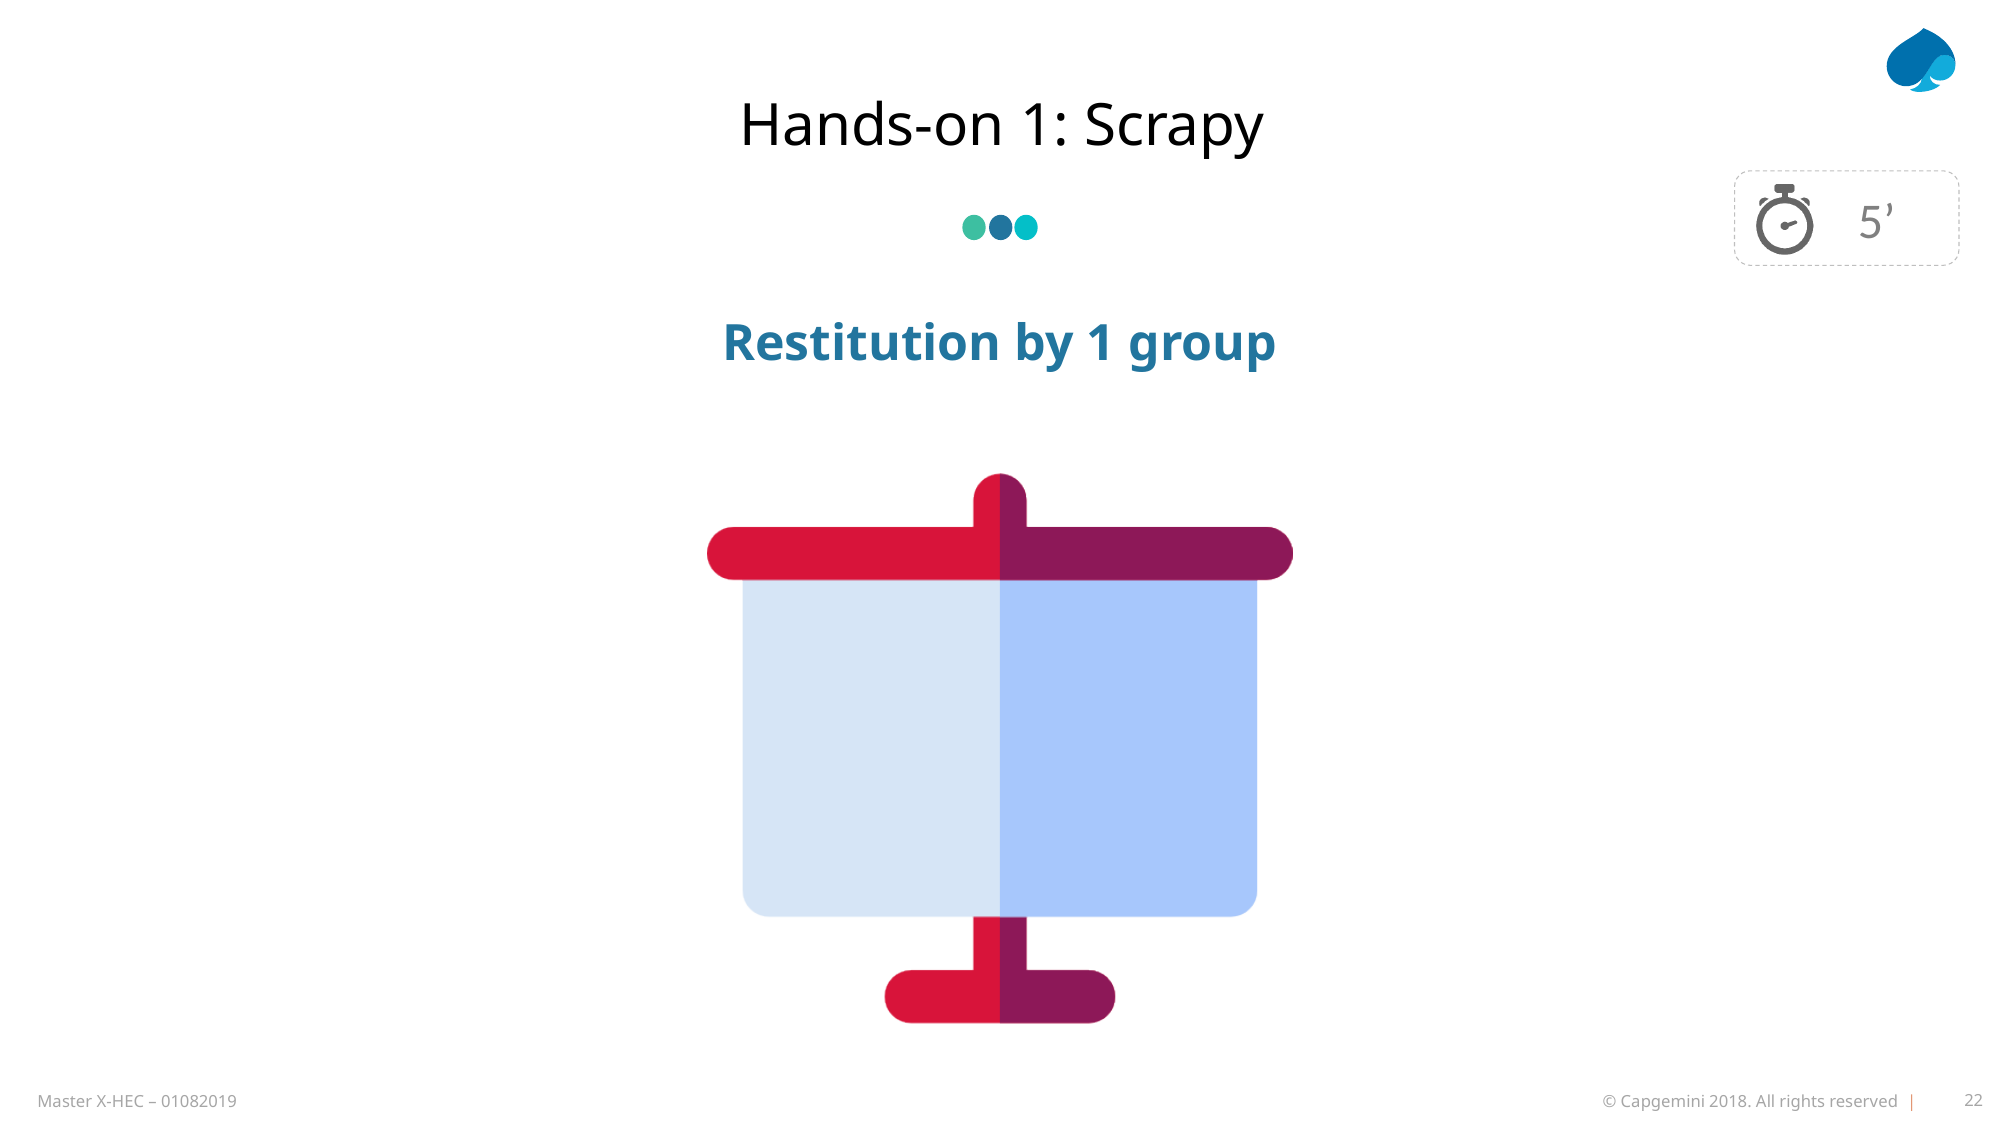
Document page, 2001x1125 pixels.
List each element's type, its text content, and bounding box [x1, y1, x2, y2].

text_box [1733, 170, 1958, 266]
text_box Restitution by 1 group [387, 268, 1612, 412]
title Hands-on 1: Scrapy [66, 40, 1937, 213]
picture [707, 456, 1293, 1041]
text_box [1743, 180, 1968, 257]
